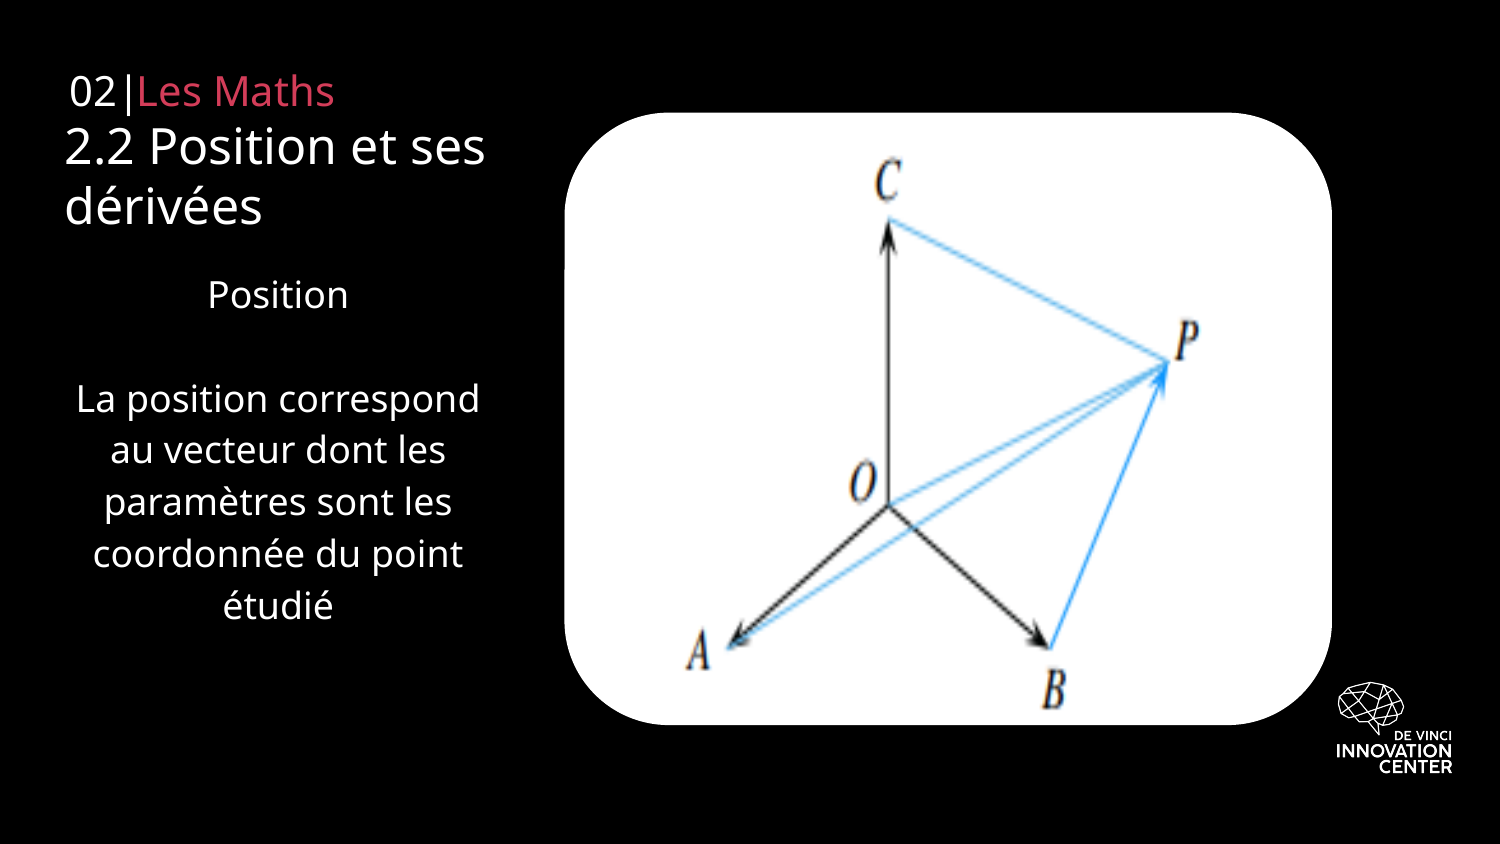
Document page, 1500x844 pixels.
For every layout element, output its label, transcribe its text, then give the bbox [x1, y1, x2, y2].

list Les Maths [103, 41, 462, 116]
list Position La position correspond au vecteur dont les paramètres sont les coordonnée du point étudié [35, 249, 497, 728]
picture [567, 115, 1471, 807]
list 02| [35, 41, 103, 116]
title 2.2 Position et ses dérivées [49, 115, 511, 250]
